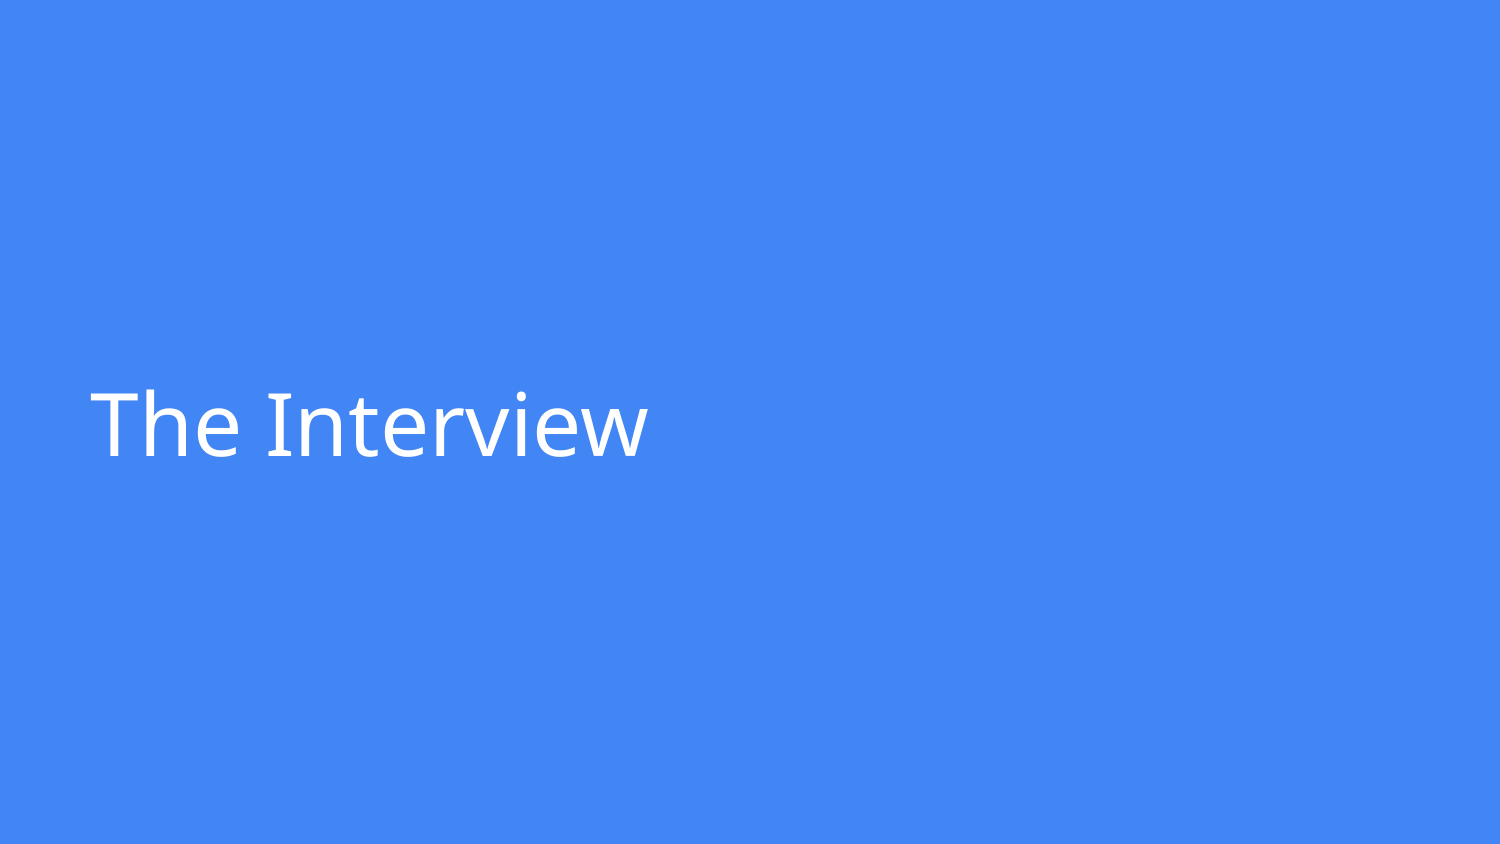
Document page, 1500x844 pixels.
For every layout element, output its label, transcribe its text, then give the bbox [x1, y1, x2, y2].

title The Interview [75, 338, 1425, 505]
